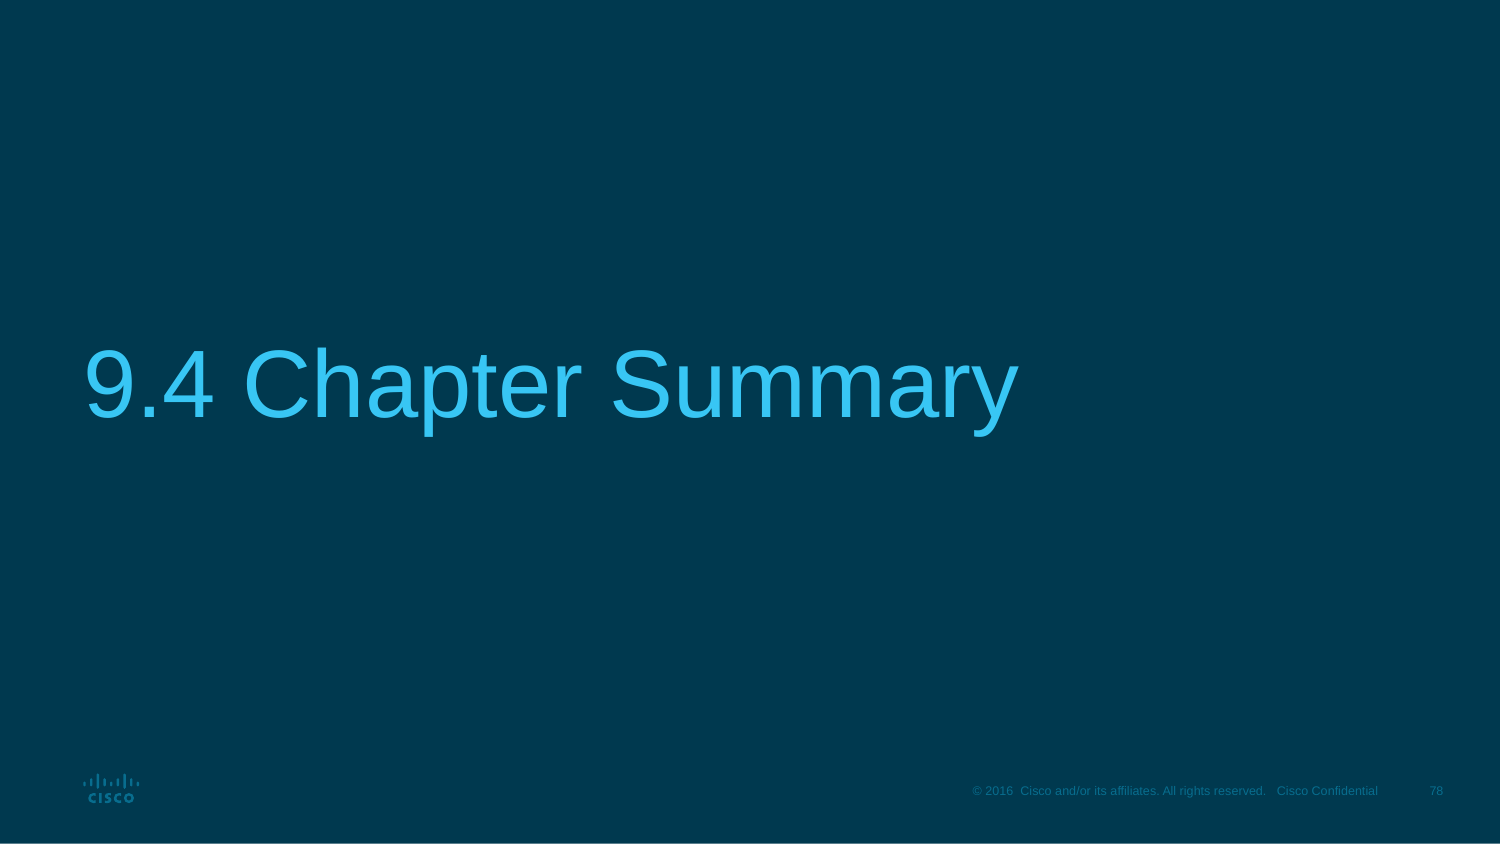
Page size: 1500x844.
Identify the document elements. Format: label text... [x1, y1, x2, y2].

title 9.4 Chapter Summary [68, 150, 1315, 446]
